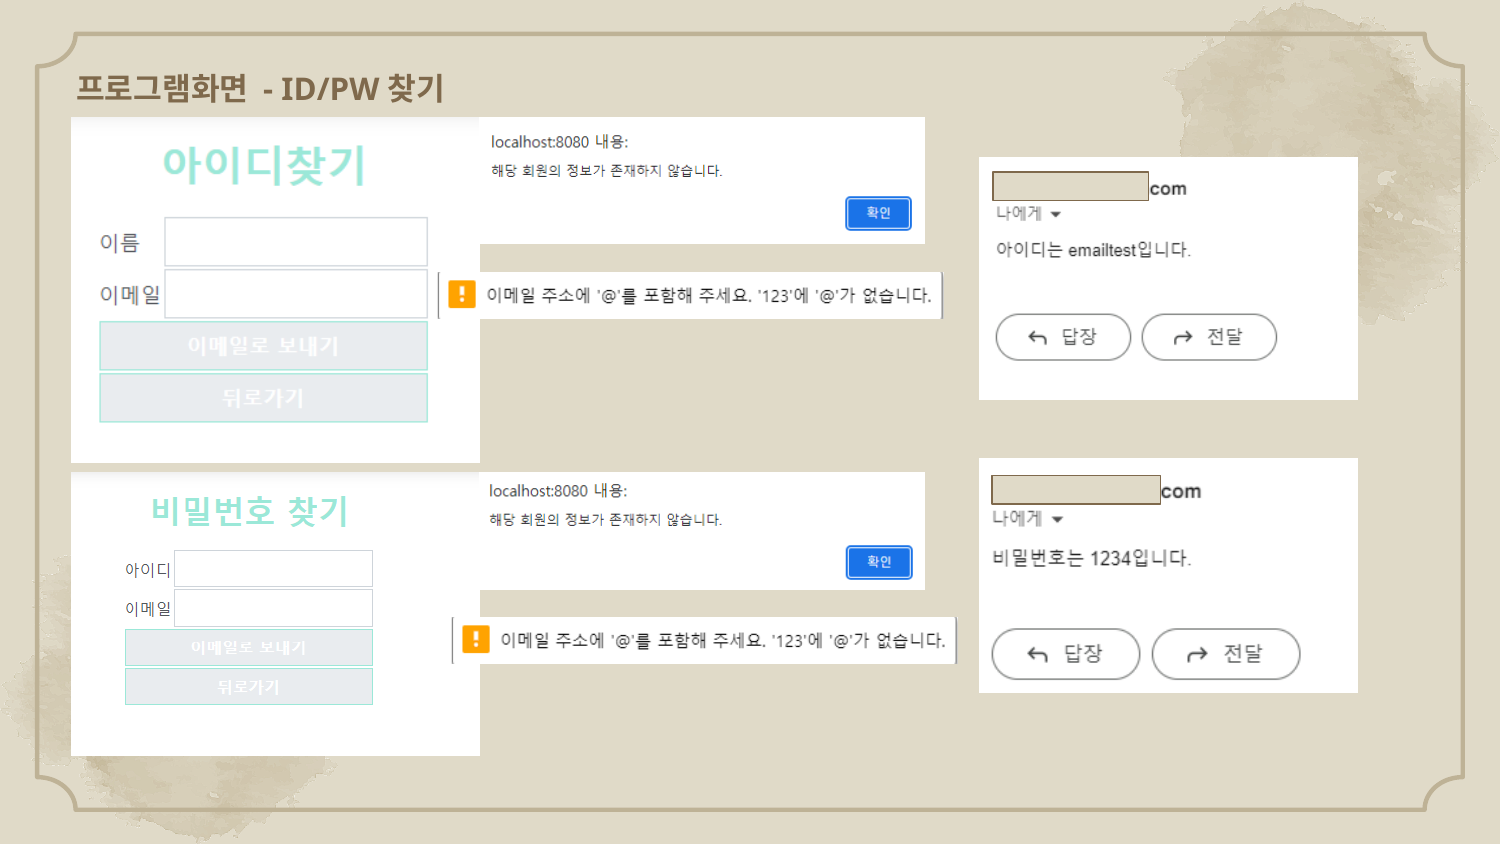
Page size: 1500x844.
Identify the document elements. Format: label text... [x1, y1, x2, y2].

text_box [979, 157, 1358, 400]
picture [71, 117, 944, 463]
picture [71, 471, 958, 757]
title 프로그램화면 - ID/PW찾기 [61, 58, 1327, 118]
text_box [979, 458, 1358, 693]
